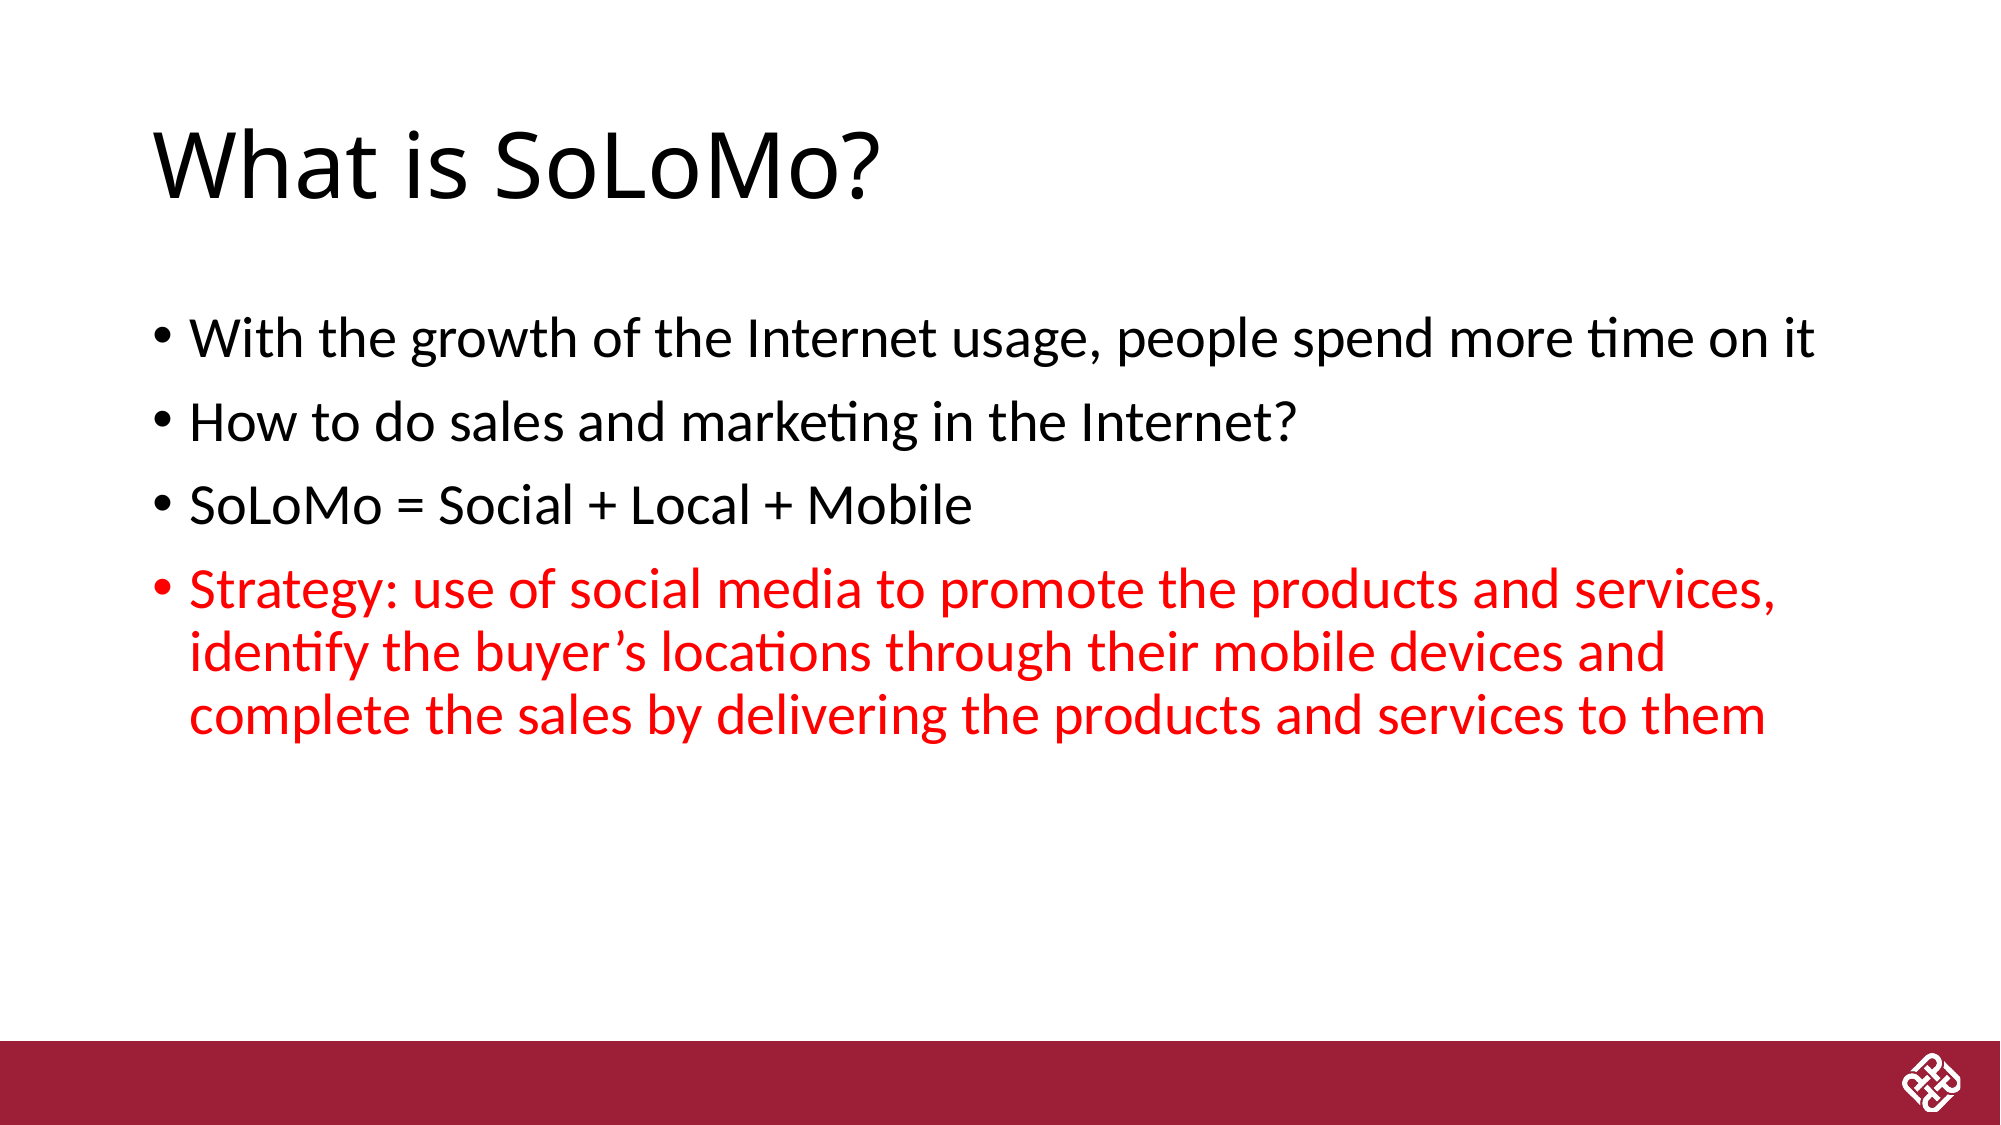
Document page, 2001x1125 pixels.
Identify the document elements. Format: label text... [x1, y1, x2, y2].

title What is SoLoMo? [137, 59, 1863, 278]
picture [0, 1041, 2000, 1125]
list With the growth of the Internet usage, people spend more time on it How to do sales and marketing in the Internet? SoLoMo = Social + Local + Mobile Strategy: use of social media to promote the products and services, identify the buyer’s locations through their mobile devices and complete the sales by delivering the products and services to them [137, 299, 1863, 1014]
